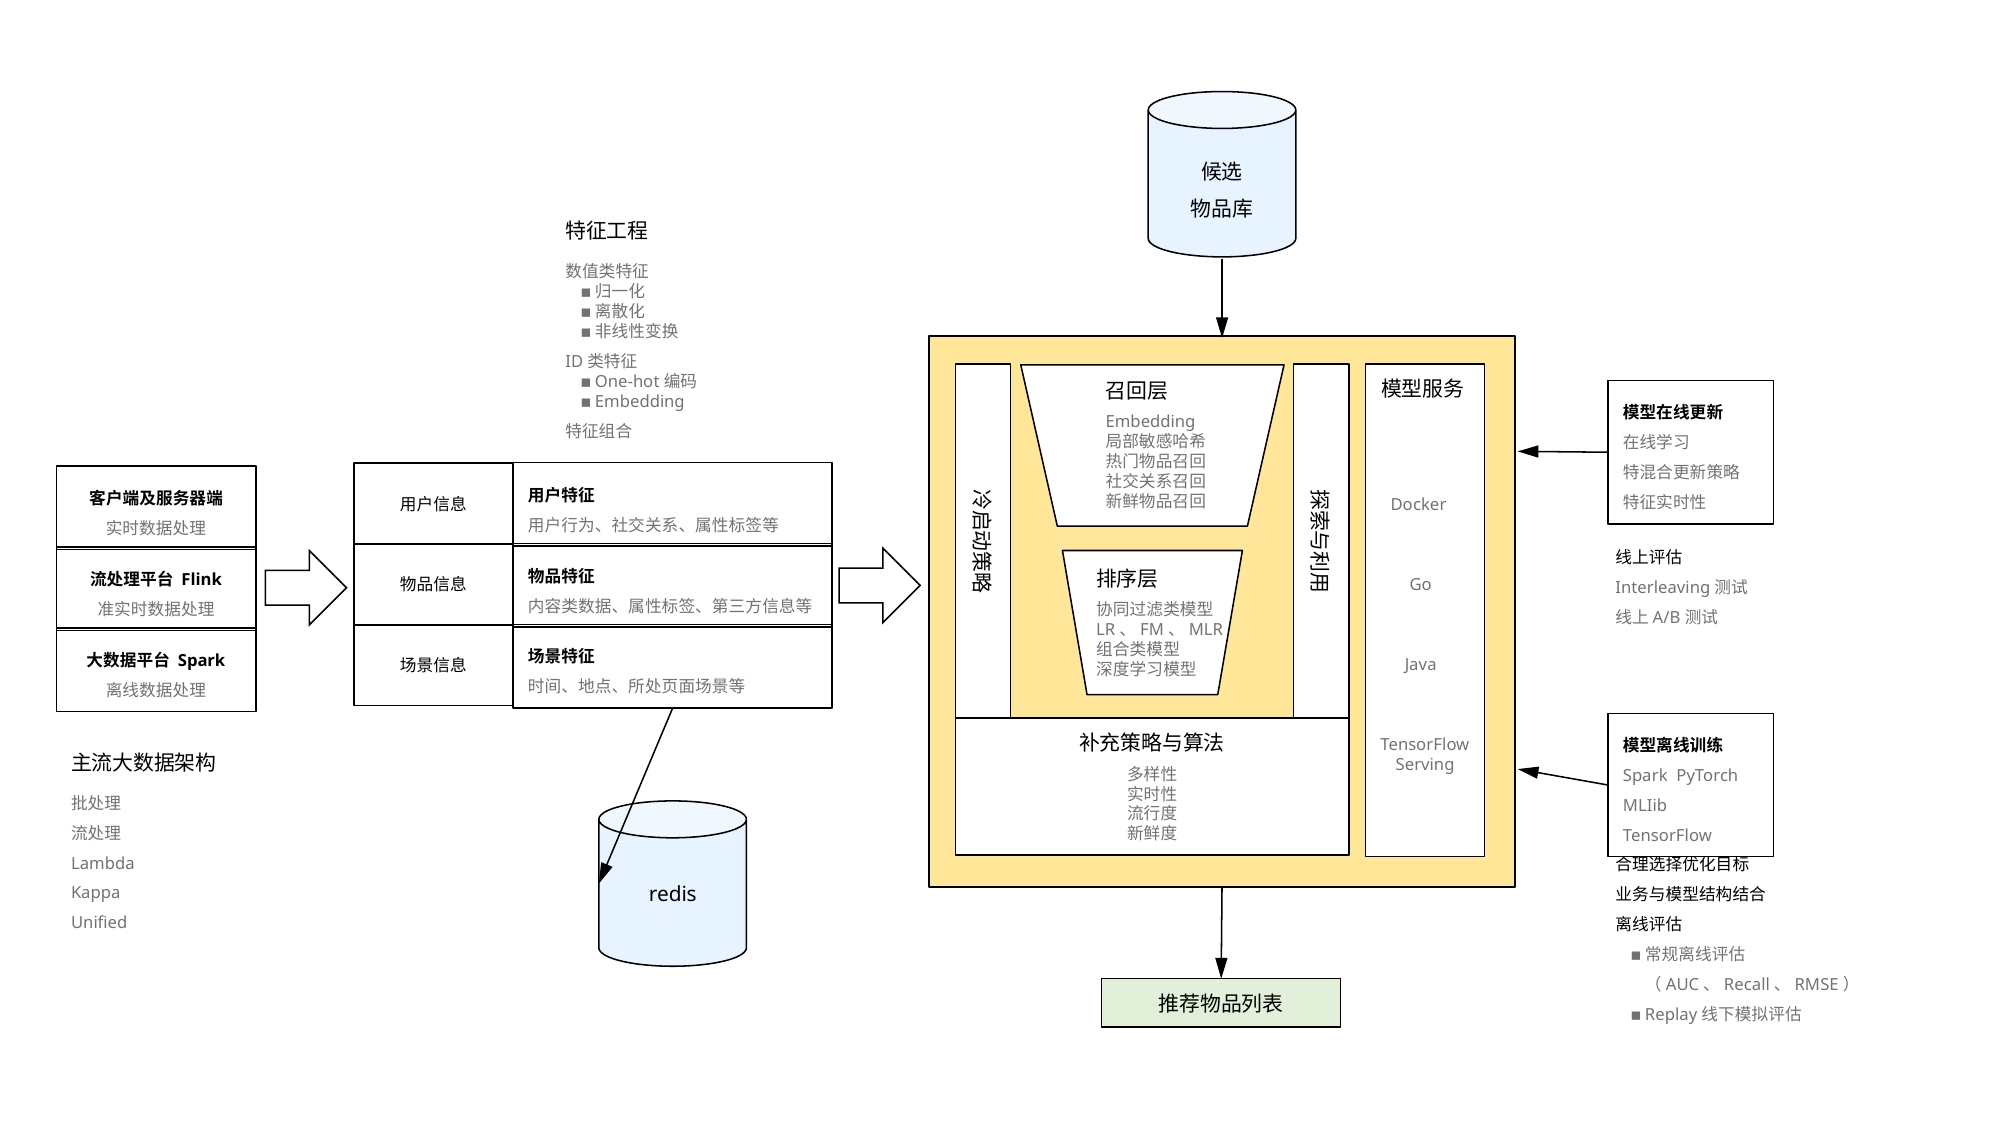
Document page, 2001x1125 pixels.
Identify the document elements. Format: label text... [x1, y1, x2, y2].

text_box [838, 545, 922, 626]
text_box redis [597, 799, 748, 968]
text_box 候选 物品库 [1147, 90, 1297, 258]
text_box [1062, 550, 1243, 660]
text_box 探索与利用 [1293, 364, 1349, 718]
text_box 补充策略与算法 多样性 实时性 流行度 新鲜度 [955, 718, 1349, 855]
text_box 用户信息 [353, 462, 513, 544]
text_box 物品特征 内容类数据、属性标签、第三方信息等 [513, 543, 833, 624]
text_box [1020, 364, 1285, 527]
text_box 模型离线训练 Spark PyTorch MLIib TensorFlow [1608, 713, 1774, 832]
text_box 线上评估 Interleaving测试 线上A/B测试 [1600, 525, 1798, 639]
text_box 排序层 协同过滤类模型 LR、FM、MLR 组合类模型 深度学习模型 [1081, 558, 1238, 687]
text_box 大数据平台 Spark 离线数据处理 [56, 628, 256, 712]
text_box 模型在线更新 在线学习 特混合更新策略 特征实时性 [1608, 380, 1774, 524]
text_box 模型服务 Docker Go Java TensorFlow Serving [1365, 364, 1485, 857]
text_box [264, 548, 348, 628]
text_box 流处理平台 Flink 准实时数据处理 [56, 547, 256, 628]
text_box [928, 336, 1516, 887]
text_box 用户特征 用户行为、社交关系、属性标签等 [513, 462, 833, 543]
text_box 召回层 Embedding 局部敏感哈希 热门物品召回 社交关系召回 新鲜物品召回 [1090, 370, 1253, 519]
text_box 推荐物品列表 [1101, 978, 1341, 1028]
text_box [1085, 687, 1220, 695]
text_box 物品信息 [353, 544, 513, 625]
text_box 场景特征 时间、地点、所处页面场景等 [513, 624, 833, 709]
text_box 主流大数据架构 批处理 流处理 Lambda Kappa Unified [56, 725, 247, 945]
text_box 场景信息 [353, 625, 513, 706]
text_box 合理选择优化目标 业务与模型结构结合 离线评估 常规离线评估（AUC、Recall、RMSE） Replay线下模拟评估 [1600, 832, 1949, 1036]
text_box 客户端及服务器端 实时数据处理 [56, 465, 256, 547]
text_box 特征工程 数值类特征 归一化 离散化 非线性变换 ID类特征 One-hot编码 Embedding 特征组合 [550, 193, 751, 453]
text_box 冷启动策略 [955, 364, 1011, 718]
